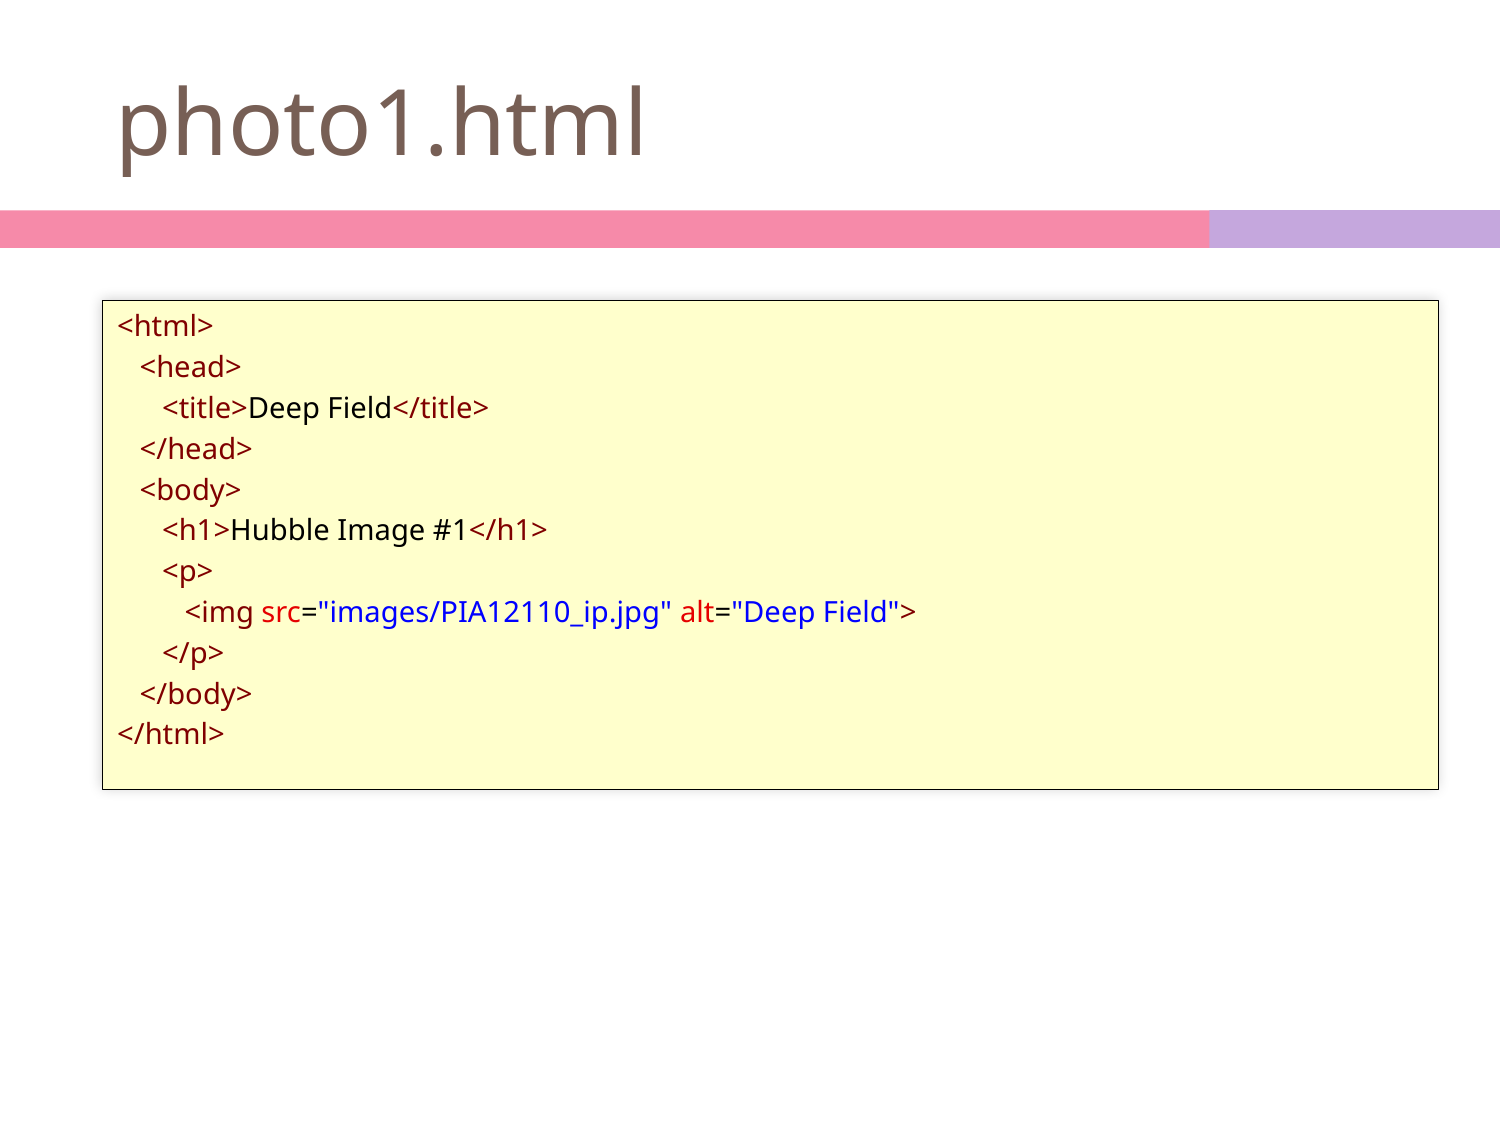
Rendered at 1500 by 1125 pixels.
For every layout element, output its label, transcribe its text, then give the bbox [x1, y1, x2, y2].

title photo1.html [100, 37, 1438, 200]
text_box <html> <head> <title>Deep Field</title> </head> <body> <h1>Hubble Image #1</h1> <p> <img src="images/PIA12110_ip.jpg" alt="Deep Field"> </p> </body> </html> [101, 300, 1438, 789]
